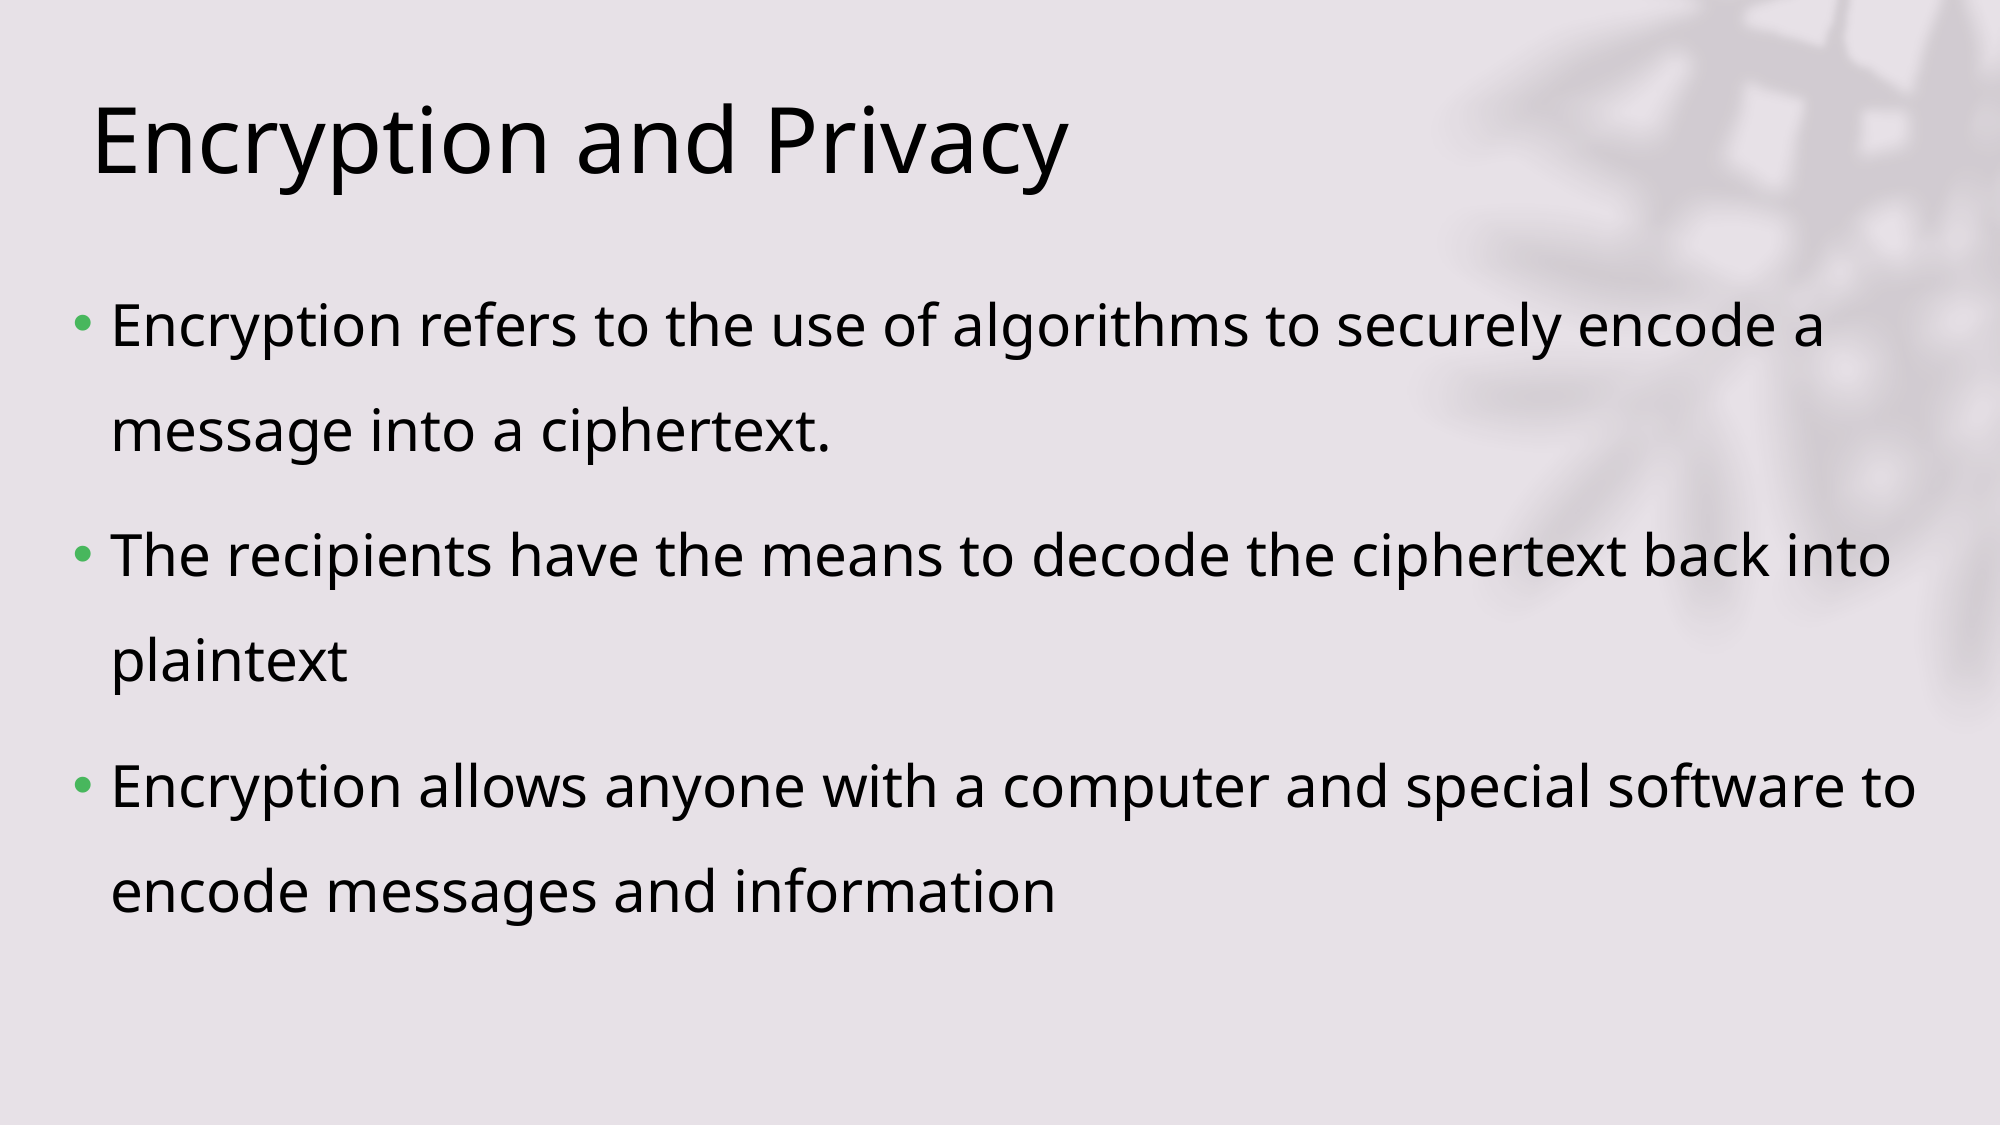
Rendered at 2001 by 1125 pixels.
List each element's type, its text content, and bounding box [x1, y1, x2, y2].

title Encryption and Privacy [75, 27, 1914, 245]
list Encryption refers to the use of algorithms to securely encode a message into a ciphertext. The recipients have the means to decode the ciphertext back into plaintext Encryption allows anyone with a computer and special software to encode messages and information [57, 245, 1943, 1087]
